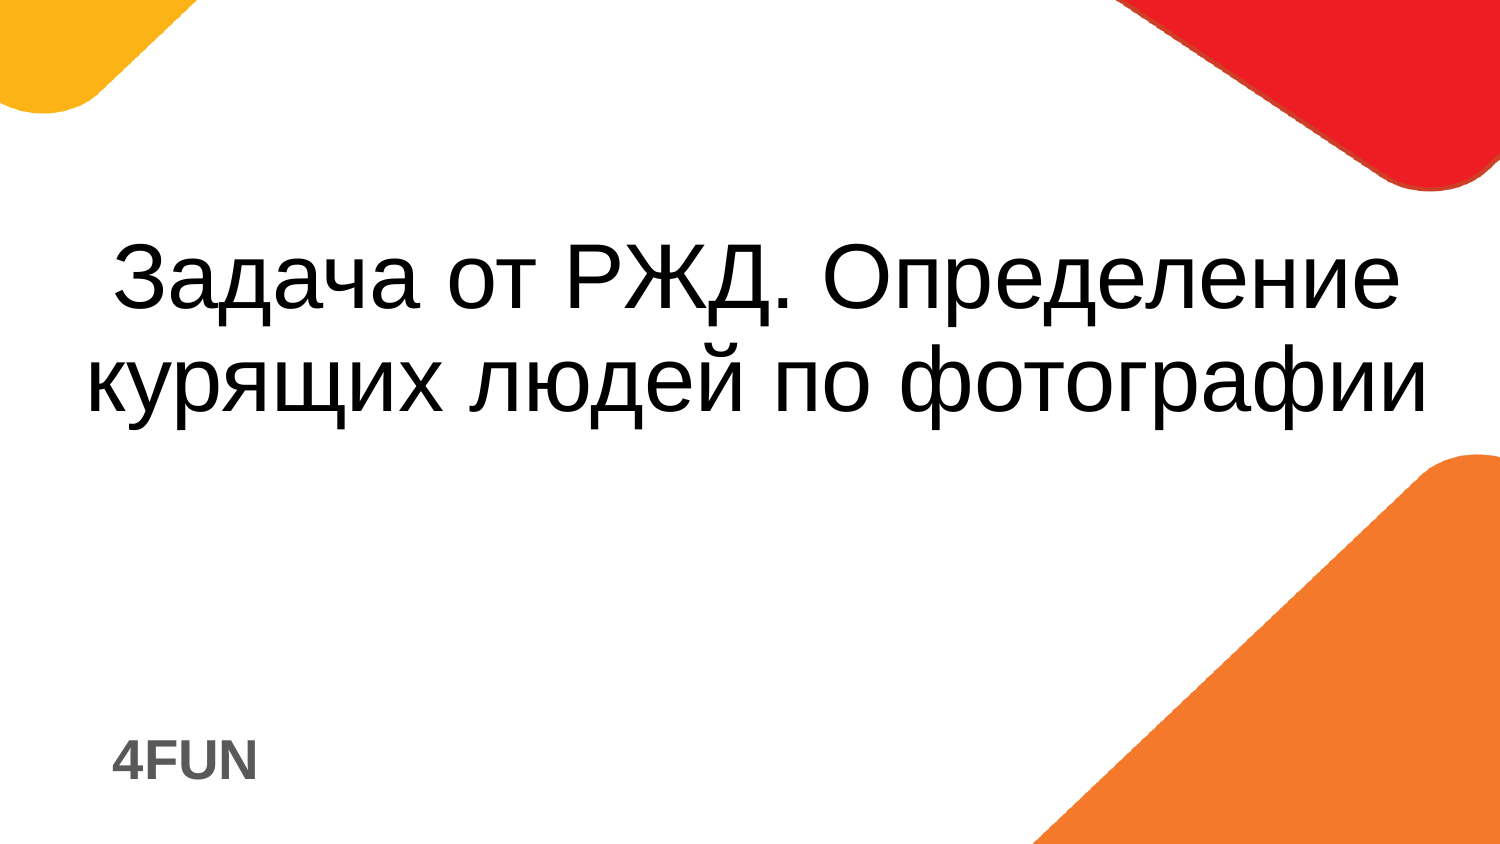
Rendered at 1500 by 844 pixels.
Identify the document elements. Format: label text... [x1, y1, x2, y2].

subtitle 4FUN [0, 713, 876, 844]
picture [0, 0, 1500, 844]
title Задача от РЖД. Определение курящих людей по фотографии [59, 109, 1458, 446]
